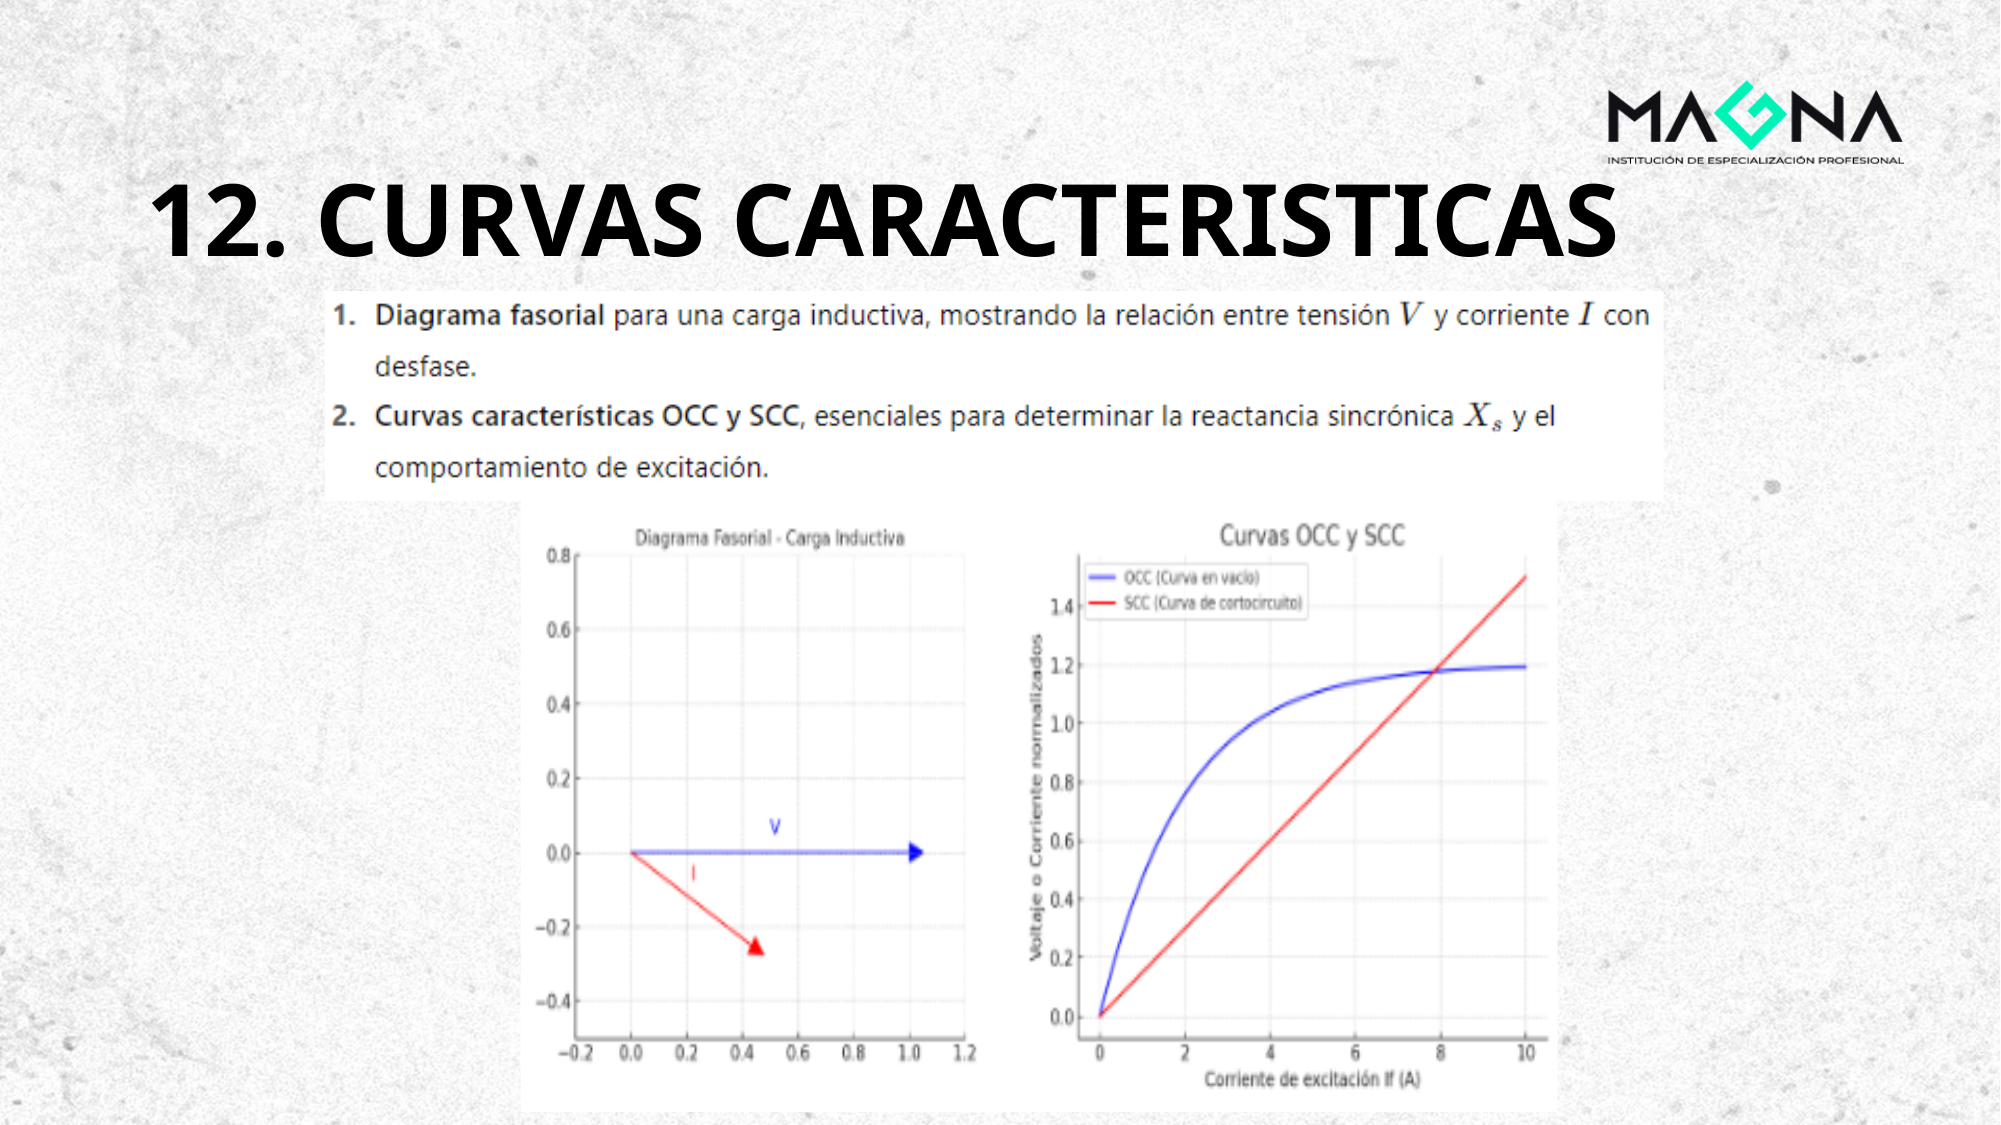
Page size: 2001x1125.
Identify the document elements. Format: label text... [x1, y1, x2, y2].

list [324, 291, 1664, 501]
picture [0, 0, 2001, 1125]
title 12. CURVAS CARACTERISTICAS [131, 115, 1857, 333]
